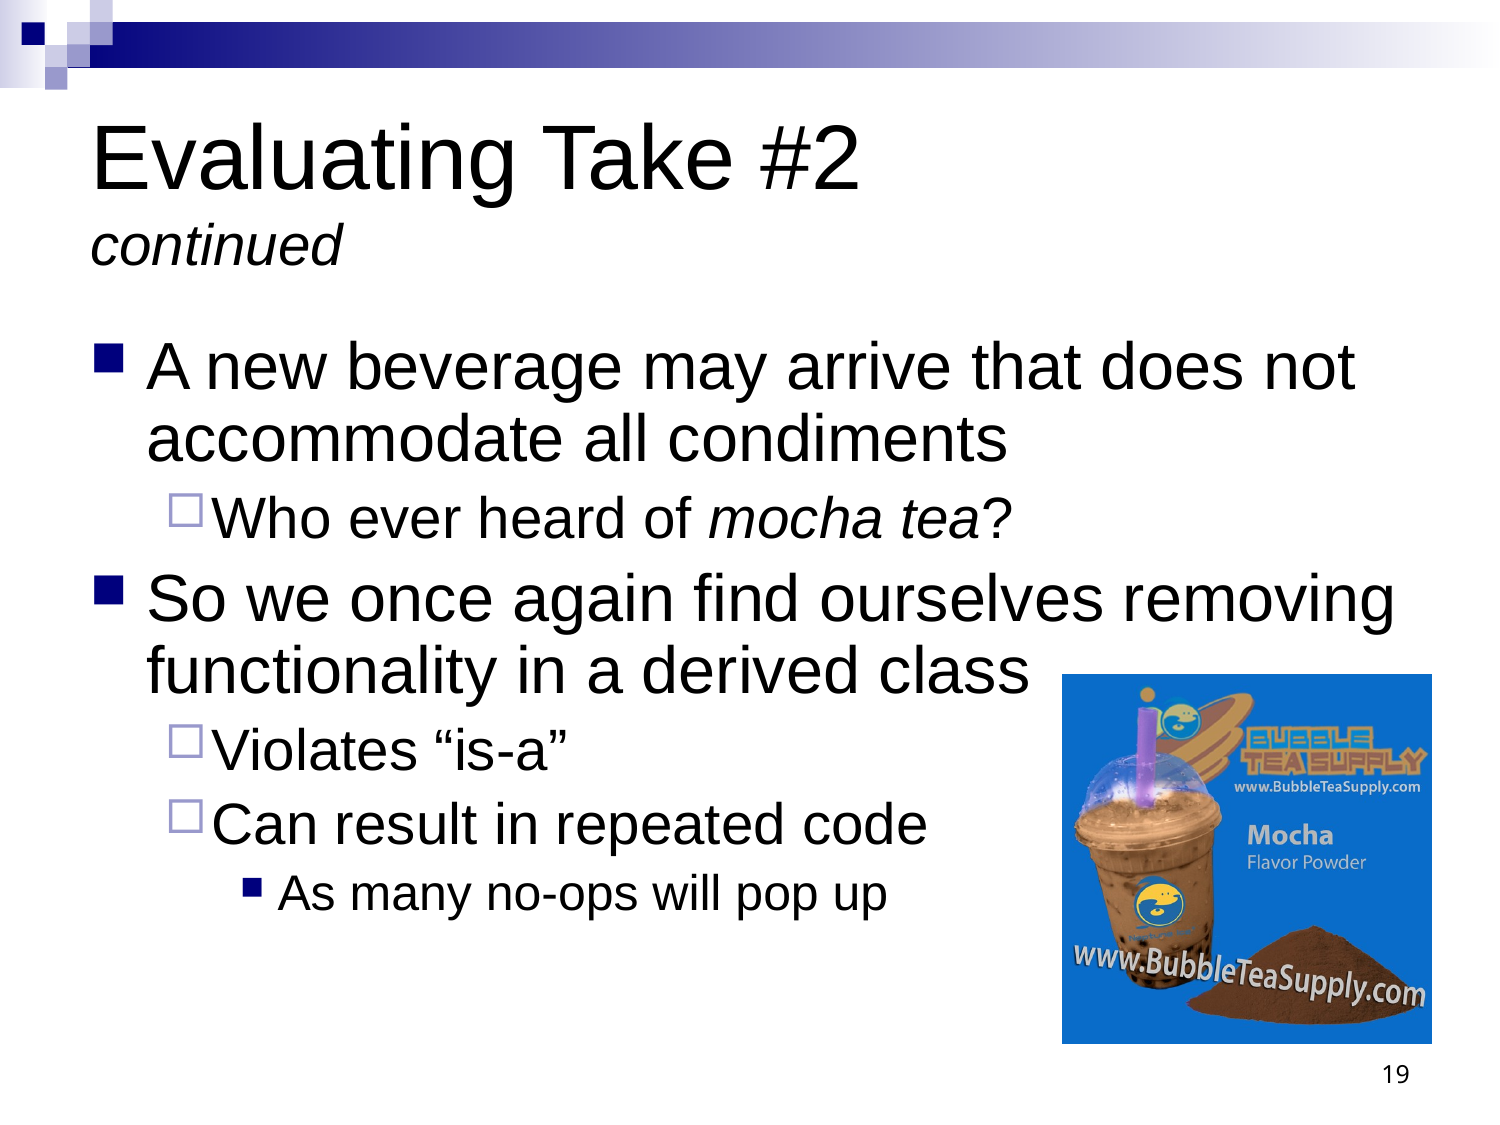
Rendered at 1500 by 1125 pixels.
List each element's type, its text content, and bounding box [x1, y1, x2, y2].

list A new beverage may arrive that does not accommodate all condiments Who ever heard of mocha tea? So we once again find ourselves removing functionality in a derived class Violates “is-a” Can result in repeated code As many no-ops will pop up [75, 324, 1425, 963]
picture [1062, 674, 1432, 1044]
slide_number 19 [1074, 1052, 1425, 1100]
title Evaluating Take #2 continued [75, 75, 1425, 300]
